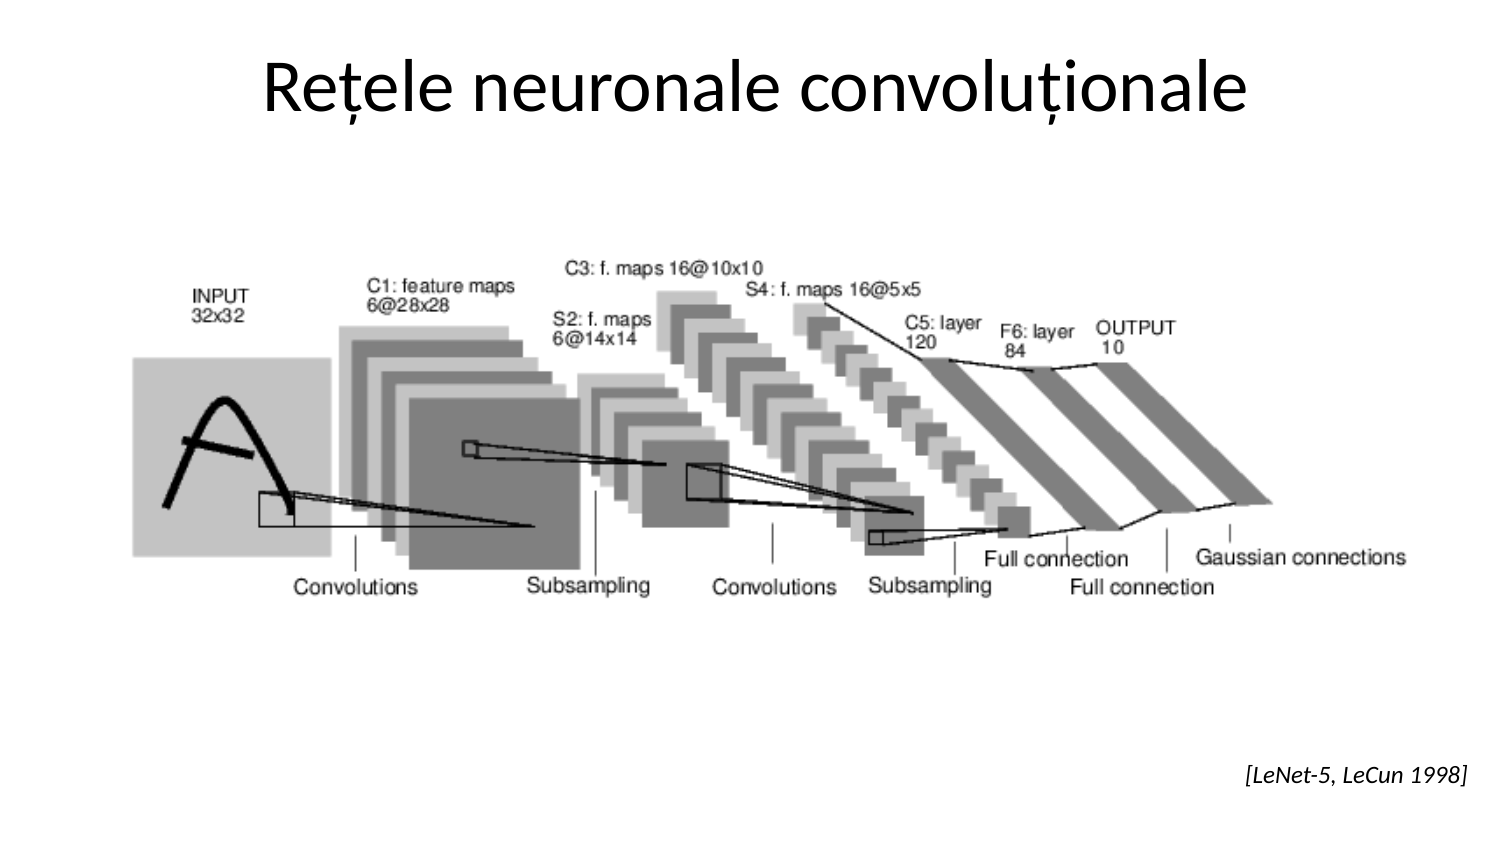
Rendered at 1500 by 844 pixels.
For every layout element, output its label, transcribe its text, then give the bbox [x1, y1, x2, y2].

text_box Rețele neuronale convoluționale [28, 0, 1484, 216]
text_box [LeNet-5, LeCun 1998] [1091, 743, 1484, 796]
picture [94, 247, 1424, 614]
